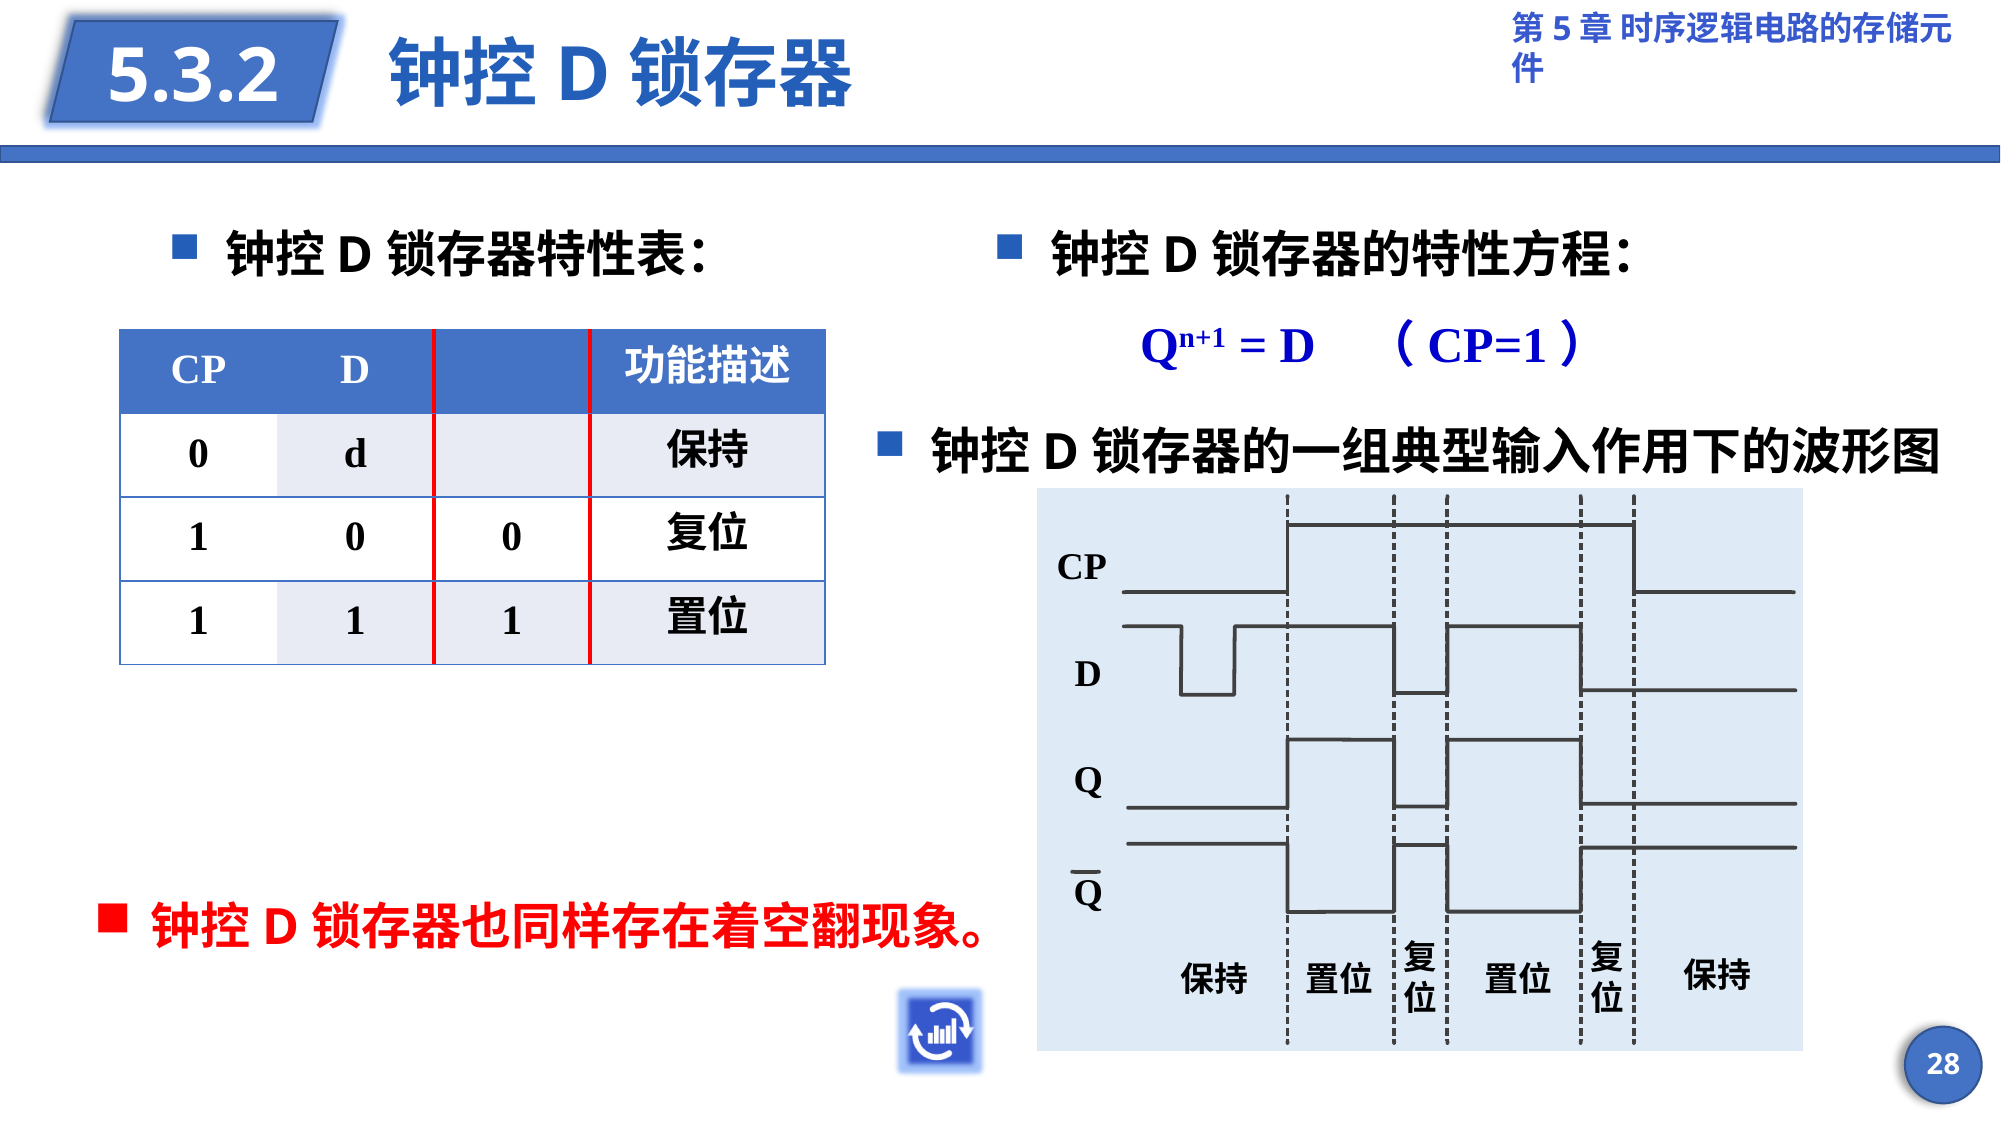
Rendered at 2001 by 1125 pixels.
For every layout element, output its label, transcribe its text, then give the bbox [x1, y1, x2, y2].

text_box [1037, 488, 1804, 1051]
text_box 5.3.2 [48, 20, 339, 123]
title 钟控D锁存器 [372, 16, 1324, 137]
text_box 钟控D锁存器的一组典型输入作用下的波形图 [859, 382, 1982, 487]
slide_number 28 [1896, 1035, 1990, 1095]
text_box 钟控D锁存器也同样存在着空翻现象。 [79, 886, 1011, 962]
picture [903, 993, 978, 1069]
text_box 钟控D锁存器特性表： [153, 185, 780, 290]
text_box 钟控D锁存器的特性方程： Qn+1 = D （CP=1） [979, 185, 1839, 380]
